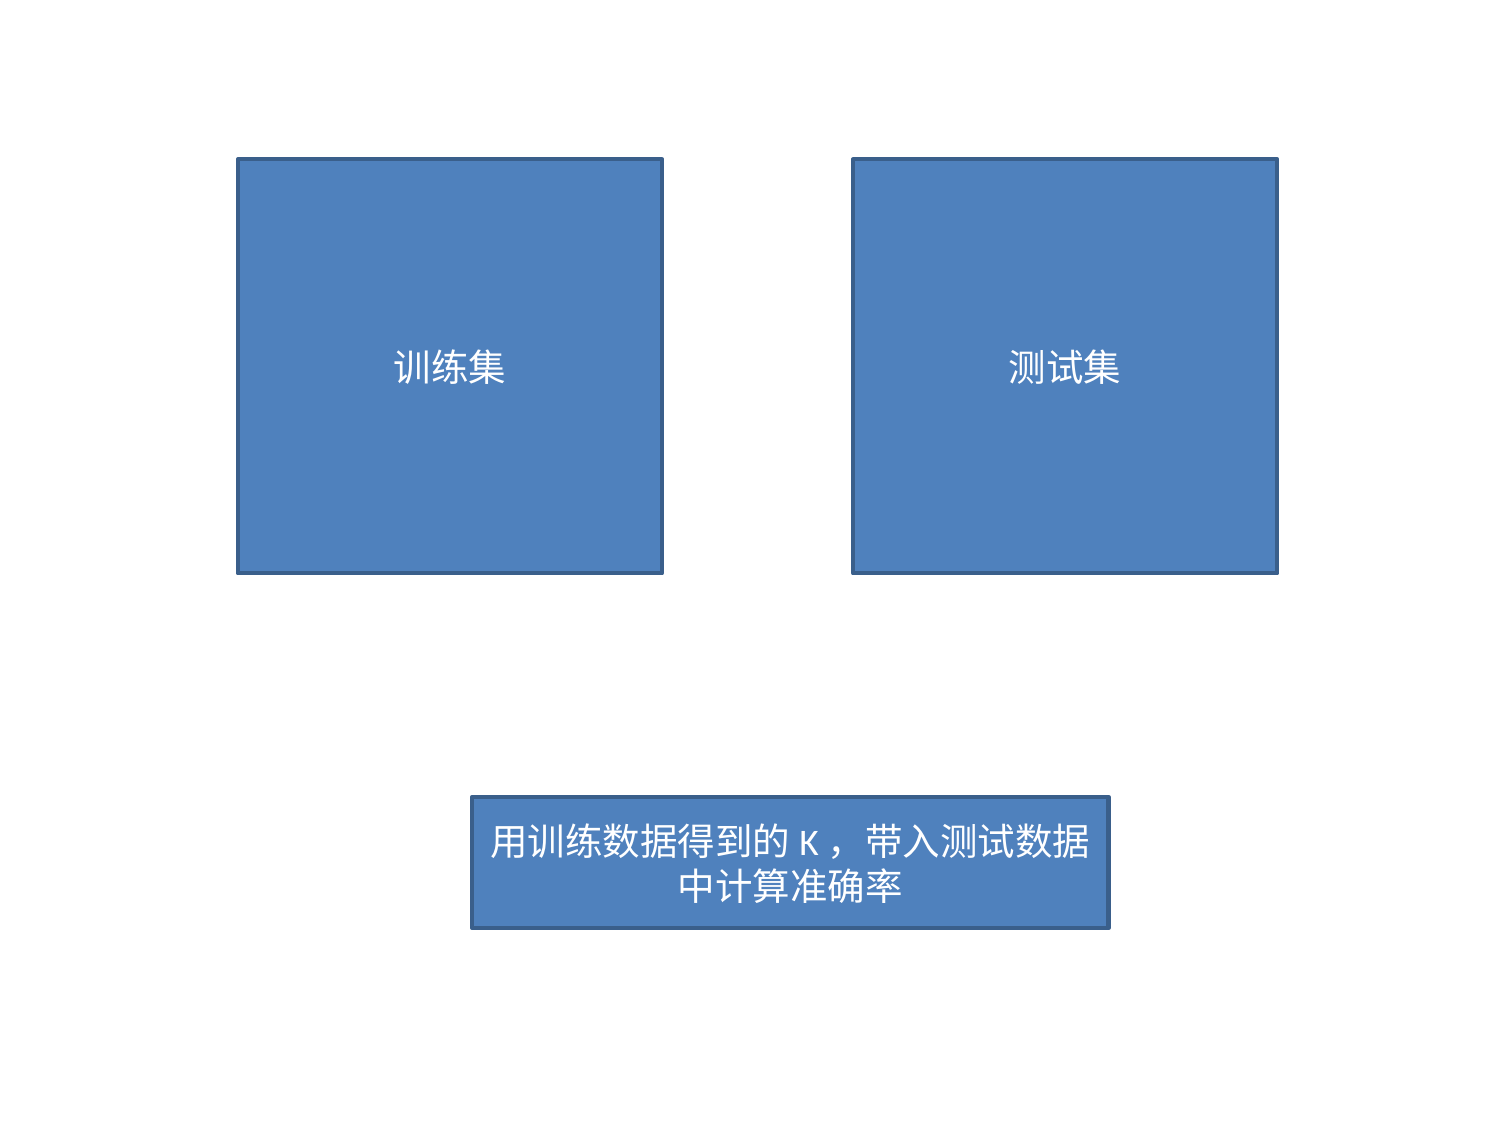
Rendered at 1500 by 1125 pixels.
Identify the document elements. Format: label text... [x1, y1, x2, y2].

text_box 用训练数据得到的K，带入测试数据中计算准确率 [470, 795, 1111, 930]
text_box 训练集 [236, 157, 664, 575]
text_box 测试集 [851, 157, 1279, 575]
